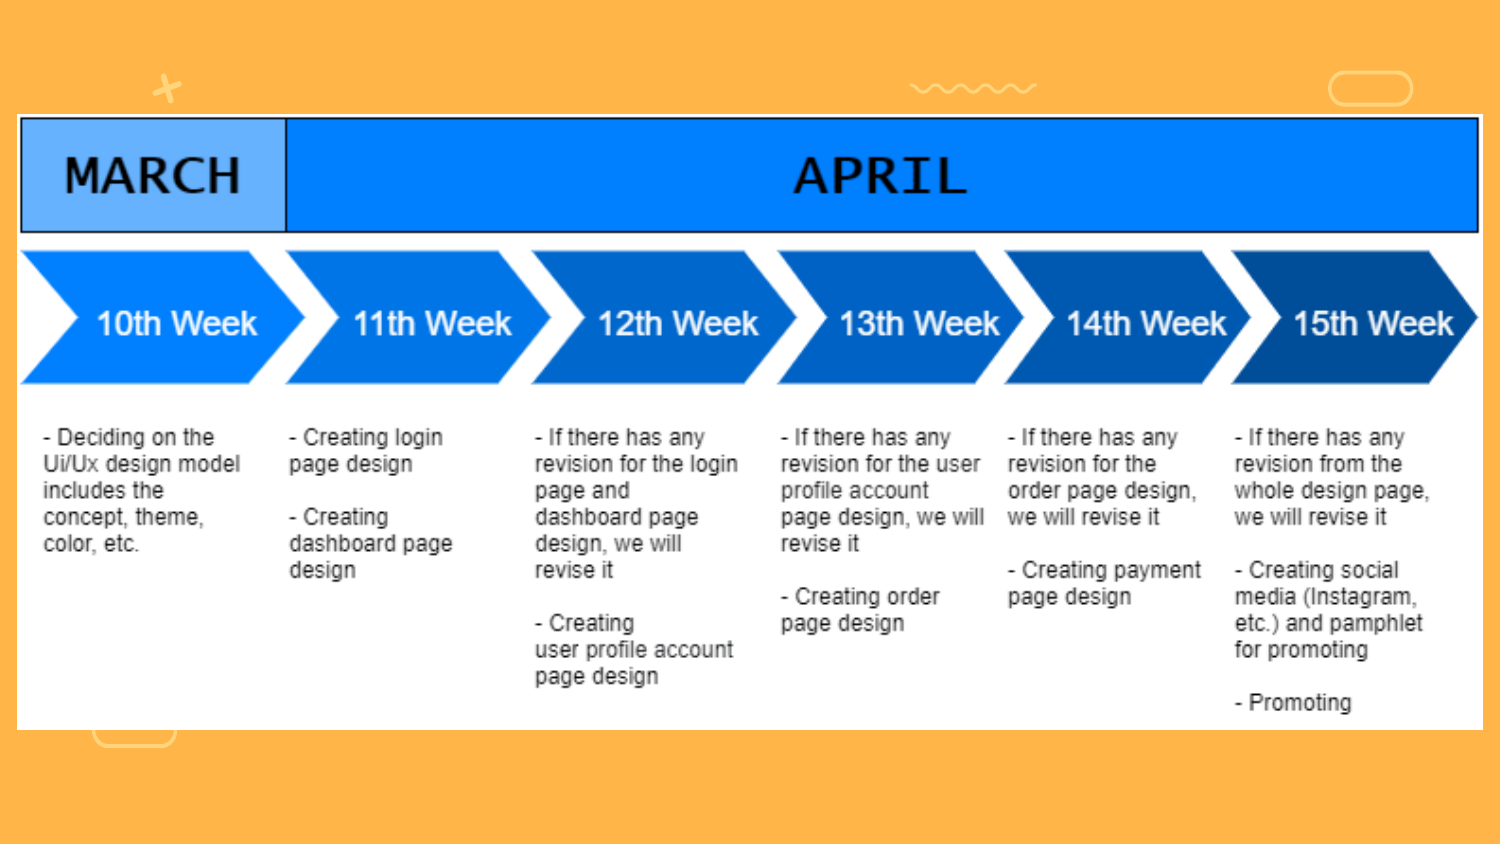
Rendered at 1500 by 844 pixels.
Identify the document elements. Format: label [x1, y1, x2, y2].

picture [16, 114, 1484, 730]
